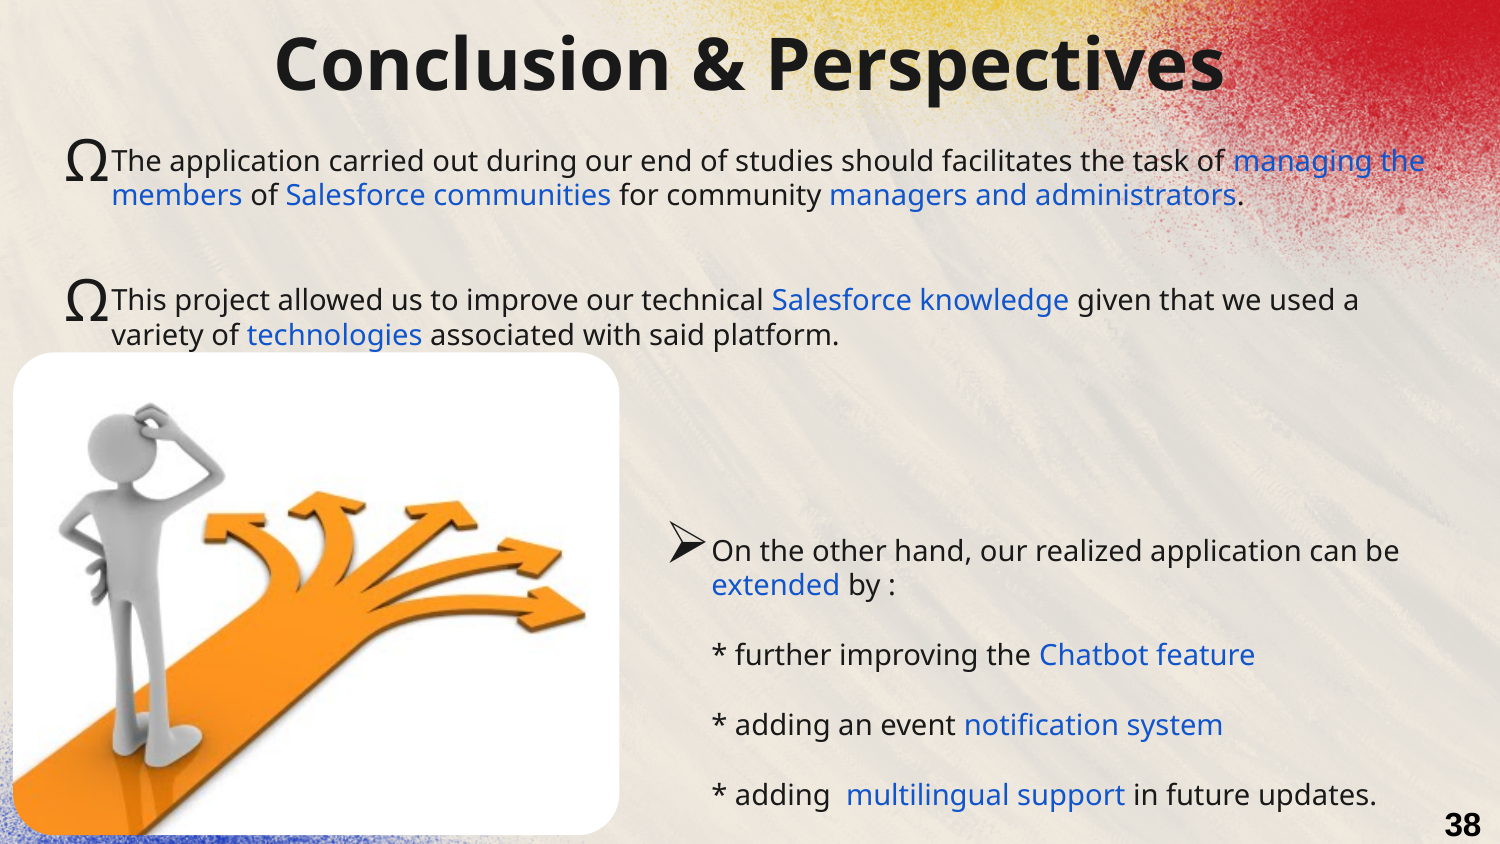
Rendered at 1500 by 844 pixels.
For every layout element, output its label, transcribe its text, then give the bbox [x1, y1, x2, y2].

title Conclusion & Perspectives [118, 2, 1382, 126]
list The application carried out during our end of studies should facilitates the task of managing the members of Salesforce communities for community managers and administrators. This project allowed us to improve our technical Salesforce knowledge given that we used a variety of technologies associated with said platform. [49, 126, 1458, 393]
text_box 38 [1429, 795, 1500, 844]
picture [0, 0, 1500, 844]
text_box On the other hand, our realized application can be extended by : * further improving the Chatbot feature * adding an event notification system * adding multilingual support in future updates. [649, 516, 1500, 783]
